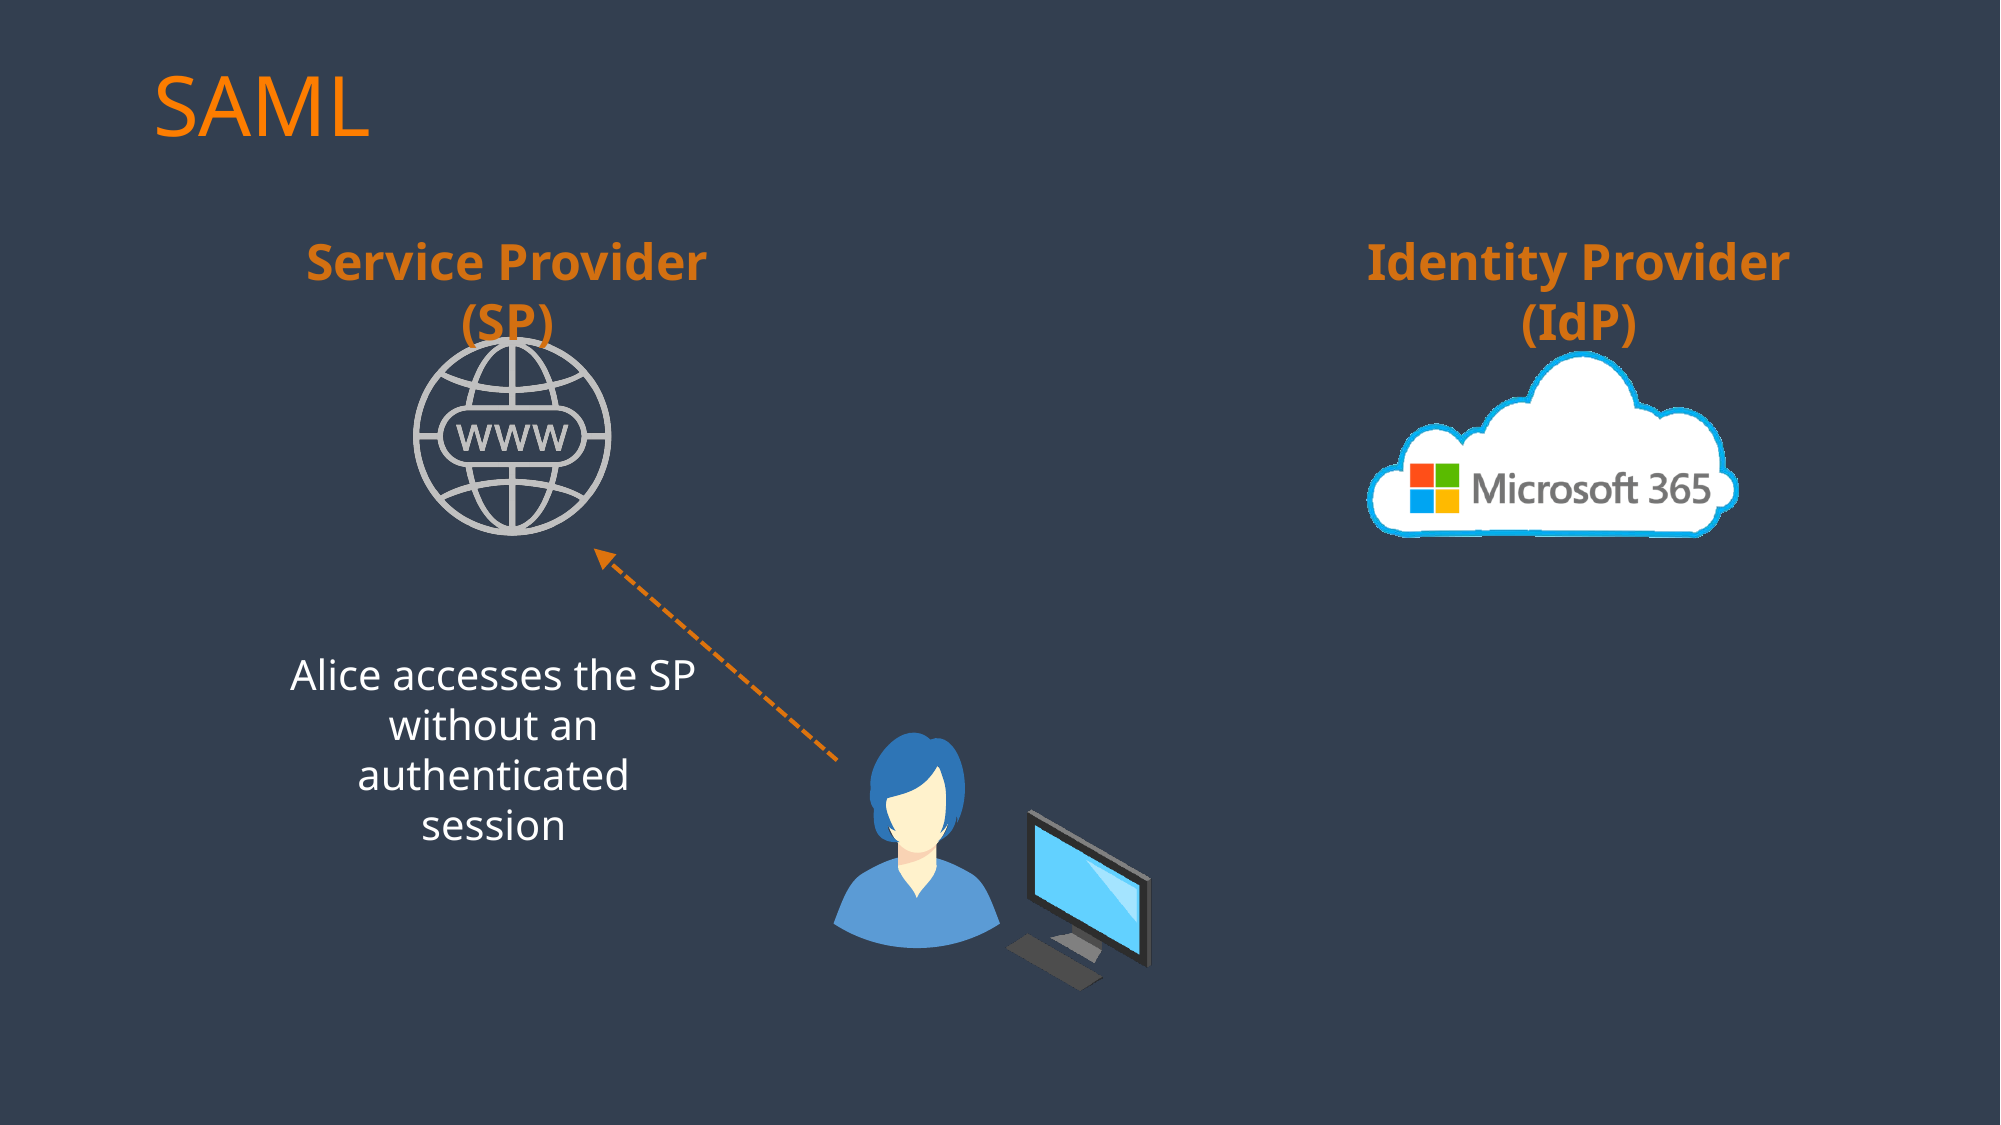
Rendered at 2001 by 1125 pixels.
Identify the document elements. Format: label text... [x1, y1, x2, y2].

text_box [593, 548, 838, 761]
text_box Alice accesses the SP without an authenticated session [271, 641, 716, 856]
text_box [833, 732, 1000, 949]
picture [405, 319, 623, 552]
text_box Identity Provider (IdP) [1314, 222, 1846, 358]
picture [1355, 340, 1748, 549]
text_box SAML [138, 45, 1186, 161]
text_box Service Provider (SP) [266, 222, 749, 358]
picture [1000, 804, 1156, 996]
text_box [0, 0, 2000, 160]
